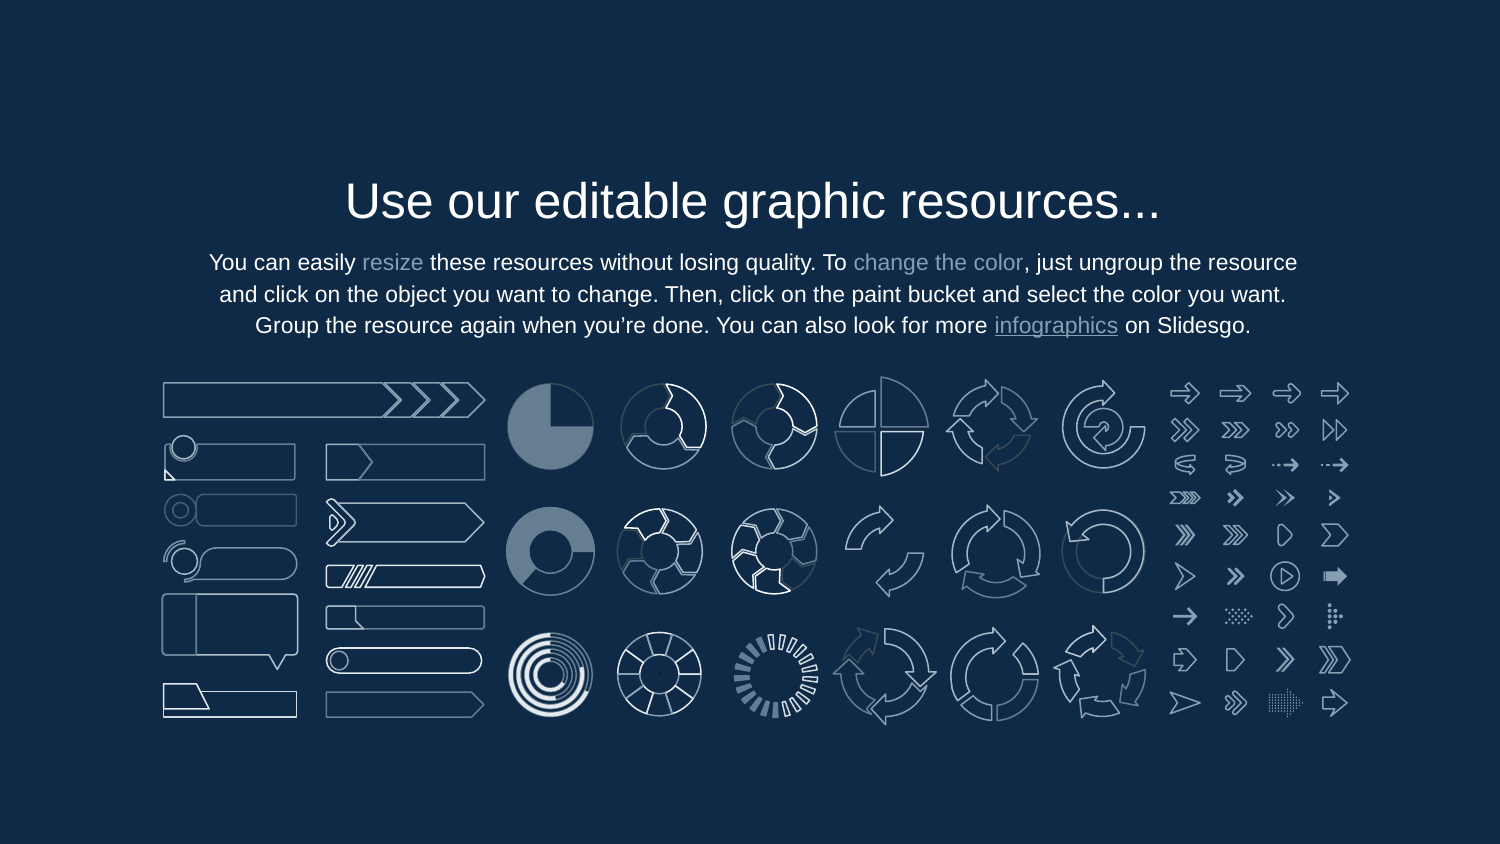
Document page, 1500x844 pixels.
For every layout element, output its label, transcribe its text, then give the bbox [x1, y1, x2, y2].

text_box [1227, 488, 1245, 507]
text_box [1278, 524, 1292, 546]
text_box [1322, 689, 1348, 717]
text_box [945, 627, 1039, 721]
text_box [832, 627, 937, 725]
text_box You can easily resize these resources without losing quality. To change the color, just ungroup the resource and click on the object you want to change. Then, click on the paint bucket and select the color you want. Group the resource again when you’re done. You can also look for more infographics on Slidesgo. [175, 251, 1332, 331]
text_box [1274, 488, 1296, 507]
text_box [1171, 382, 1200, 404]
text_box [1048, 509, 1146, 594]
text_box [943, 504, 1041, 598]
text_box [1271, 458, 1300, 472]
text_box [731, 383, 818, 470]
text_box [617, 632, 702, 717]
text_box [162, 593, 298, 670]
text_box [1053, 625, 1146, 719]
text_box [1222, 422, 1250, 438]
text_box [1321, 382, 1349, 404]
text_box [1268, 688, 1304, 718]
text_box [164, 435, 296, 481]
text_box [326, 647, 482, 674]
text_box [163, 683, 297, 718]
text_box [946, 379, 1038, 472]
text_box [1223, 525, 1248, 545]
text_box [1170, 491, 1201, 504]
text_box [1274, 422, 1300, 438]
text_box [1321, 524, 1348, 546]
text_box [1278, 604, 1294, 629]
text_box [1328, 489, 1341, 507]
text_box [1048, 380, 1145, 469]
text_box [734, 634, 818, 718]
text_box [1323, 419, 1347, 441]
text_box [1326, 602, 1344, 630]
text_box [163, 540, 298, 583]
text_box [1273, 383, 1301, 403]
text_box [164, 494, 297, 526]
text_box [1174, 648, 1197, 671]
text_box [1171, 418, 1199, 442]
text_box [730, 508, 819, 595]
text_box [326, 692, 484, 718]
text_box [1226, 648, 1245, 671]
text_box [1224, 690, 1248, 715]
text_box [507, 383, 594, 470]
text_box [615, 508, 705, 595]
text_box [494, 618, 607, 731]
text_box [1173, 607, 1198, 626]
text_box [163, 382, 486, 418]
text_box [1225, 455, 1246, 475]
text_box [1275, 647, 1296, 672]
text_box [1175, 455, 1195, 475]
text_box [611, 383, 709, 470]
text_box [834, 376, 929, 477]
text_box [326, 605, 485, 630]
text_box [1220, 385, 1251, 402]
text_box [326, 498, 485, 547]
text_box [1270, 561, 1300, 591]
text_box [1174, 524, 1196, 546]
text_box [326, 444, 485, 481]
text_box [1170, 692, 1201, 714]
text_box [506, 507, 595, 596]
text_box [1320, 457, 1349, 473]
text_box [326, 564, 485, 588]
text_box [845, 505, 924, 597]
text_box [1226, 567, 1246, 586]
text_box [1175, 562, 1195, 590]
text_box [1224, 608, 1254, 625]
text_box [1319, 646, 1351, 674]
title Use our editable graphic resources... [175, 153, 1332, 233]
text_box [1322, 566, 1348, 586]
